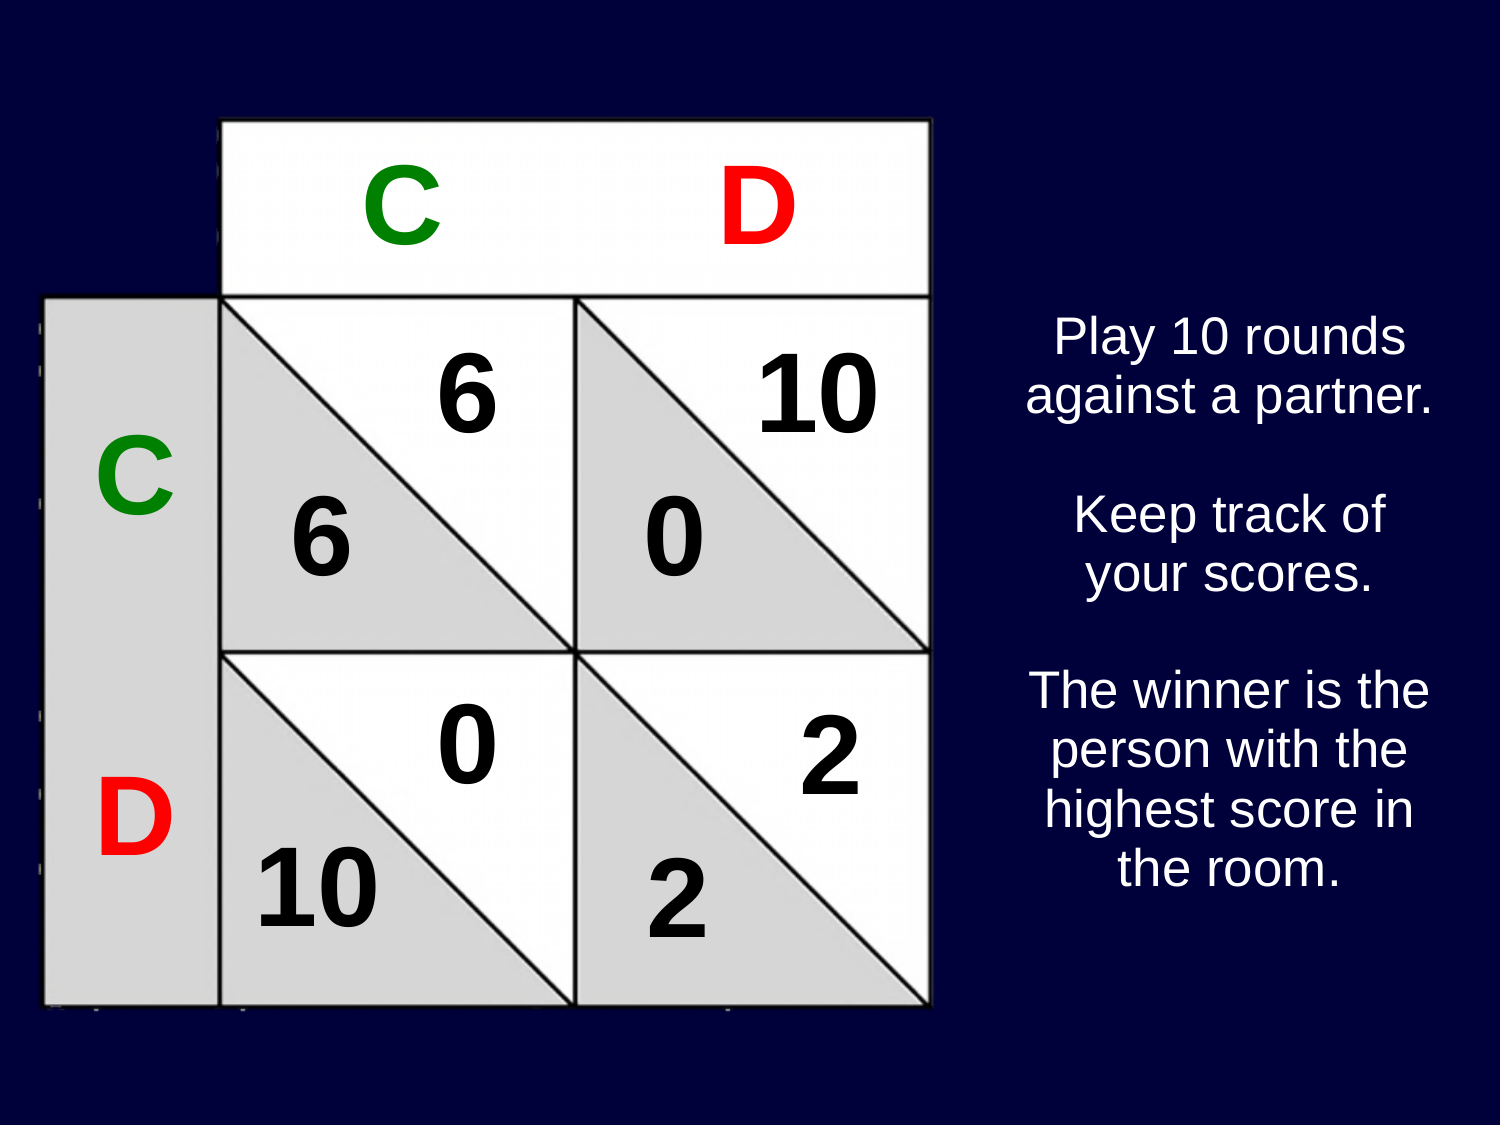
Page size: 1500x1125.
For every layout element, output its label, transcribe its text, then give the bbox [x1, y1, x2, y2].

text_box Play 10 rounds against a partner. Keep track of your scores. The winner is the person with the highest score in the room. [1010, 300, 1450, 906]
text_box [10, 90, 981, 1039]
